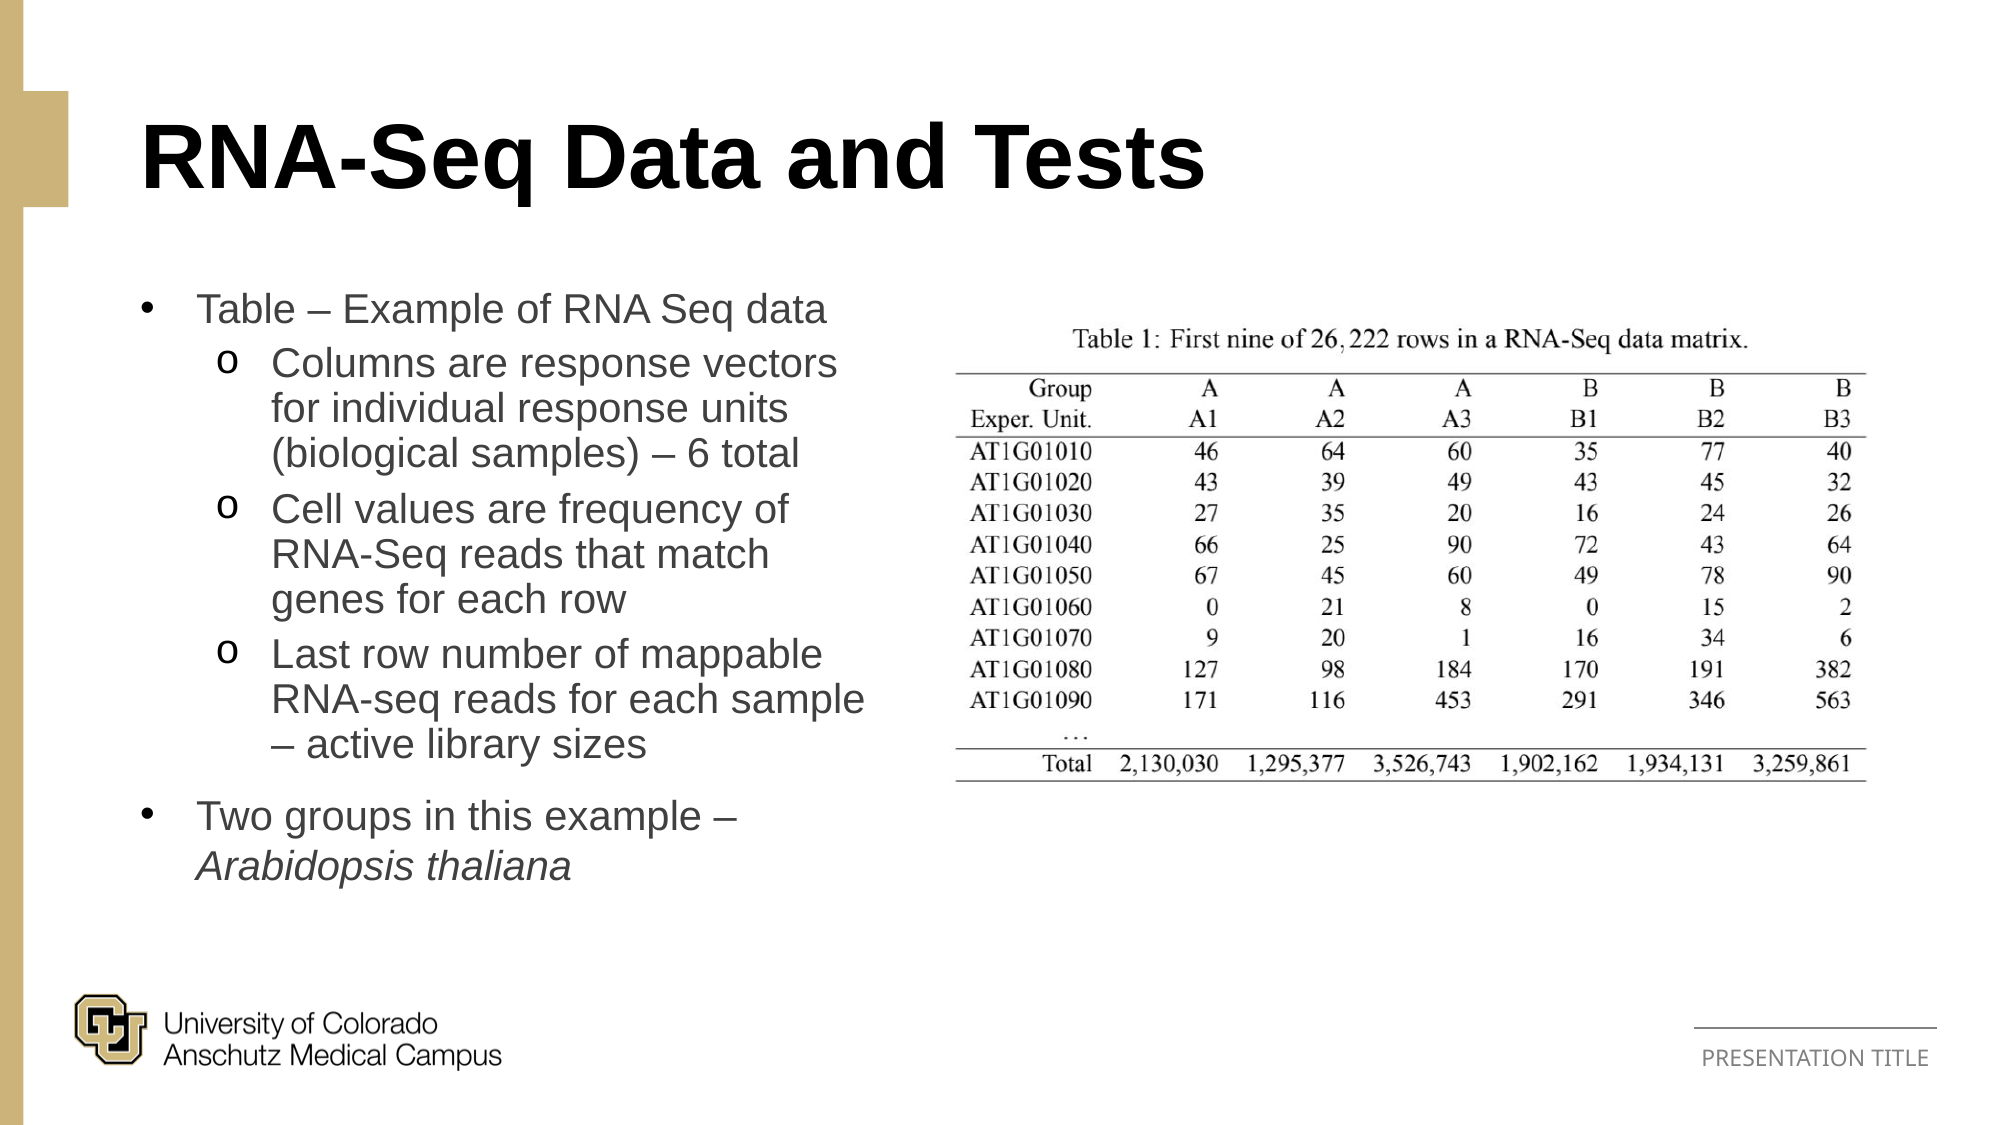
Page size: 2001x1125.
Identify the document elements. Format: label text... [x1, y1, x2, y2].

title RNA-Seq Data and Tests [125, 101, 1625, 208]
picture [73, 993, 502, 1072]
list Table – Example of RNA Seq data Columns are response vectors for individual response units (biological samples) – 6 total Cell values are frequency of RNA-Seq reads that match genes for each row Last row number of mappable RNA-seq reads for each sample – active library sizes Two groups in this example – Arabidopsis thaliana [125, 274, 890, 958]
picture [912, 314, 1911, 811]
